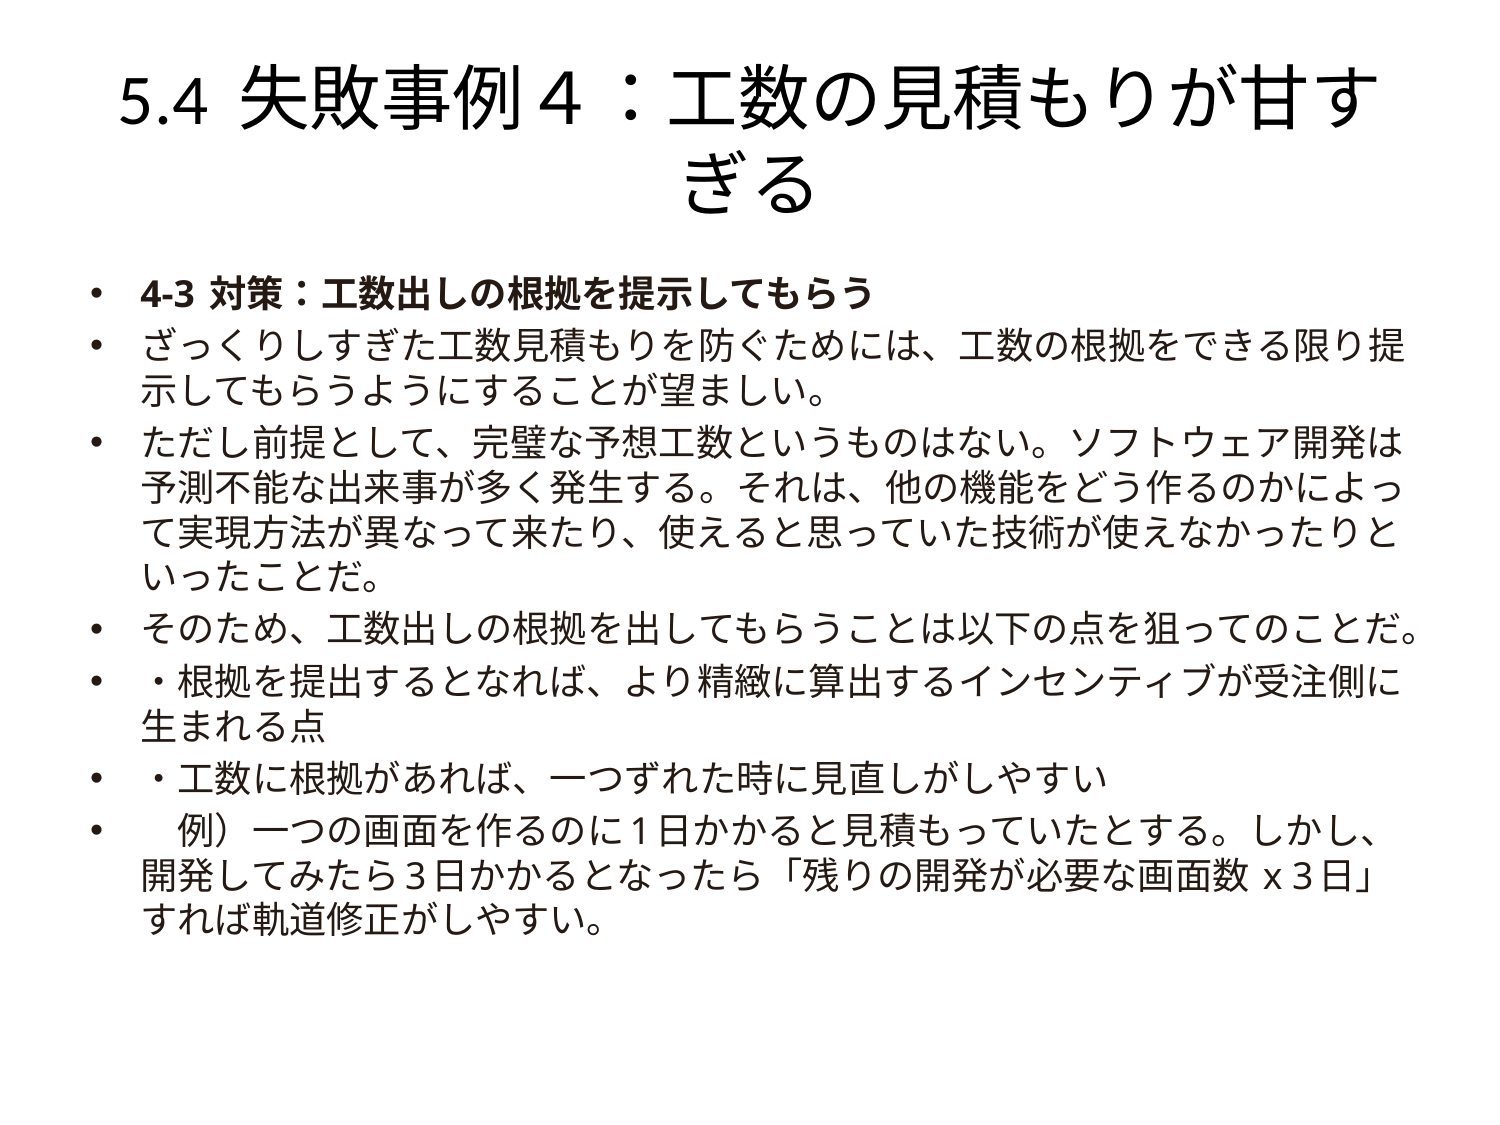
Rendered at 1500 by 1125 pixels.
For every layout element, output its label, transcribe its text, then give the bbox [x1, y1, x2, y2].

title 5.4 失敗事例４：工数の見積もりが甘すぎる [75, 45, 1425, 233]
list 4-3 対策：工数出しの根拠を提示してもらう ざっくりしすぎた工数見積もりを防ぐためには、工数の根拠をできる限り提示してもらうようにすることが望ましい。 ただし前提として、完璧な予想工数というものはない。ソフトウェア開発は予測不能な出来事が多く発生する。それは、他の機能をどう作るのかによって実現方法が異なって来たり、使えると思っていた技術が使えなかったりといったことだ。 そのため、工数出しの根拠を出してもらうことは以下の点を狙ってのことだ。 ・根拠を提出するとなれば、より精緻に算出するインセンティブが受注側に生まれる点 ・工数に根拠があれば、一つずれた時に見直しがしやすい 例）一つの画面を作るのに1日かかると見積もっていたとする。しかし、開発してみたら3日かかるとなったら「残りの開発が必要な画面数 x 3日」すれば軌道修正がしやすい。 [75, 262, 1425, 1005]
